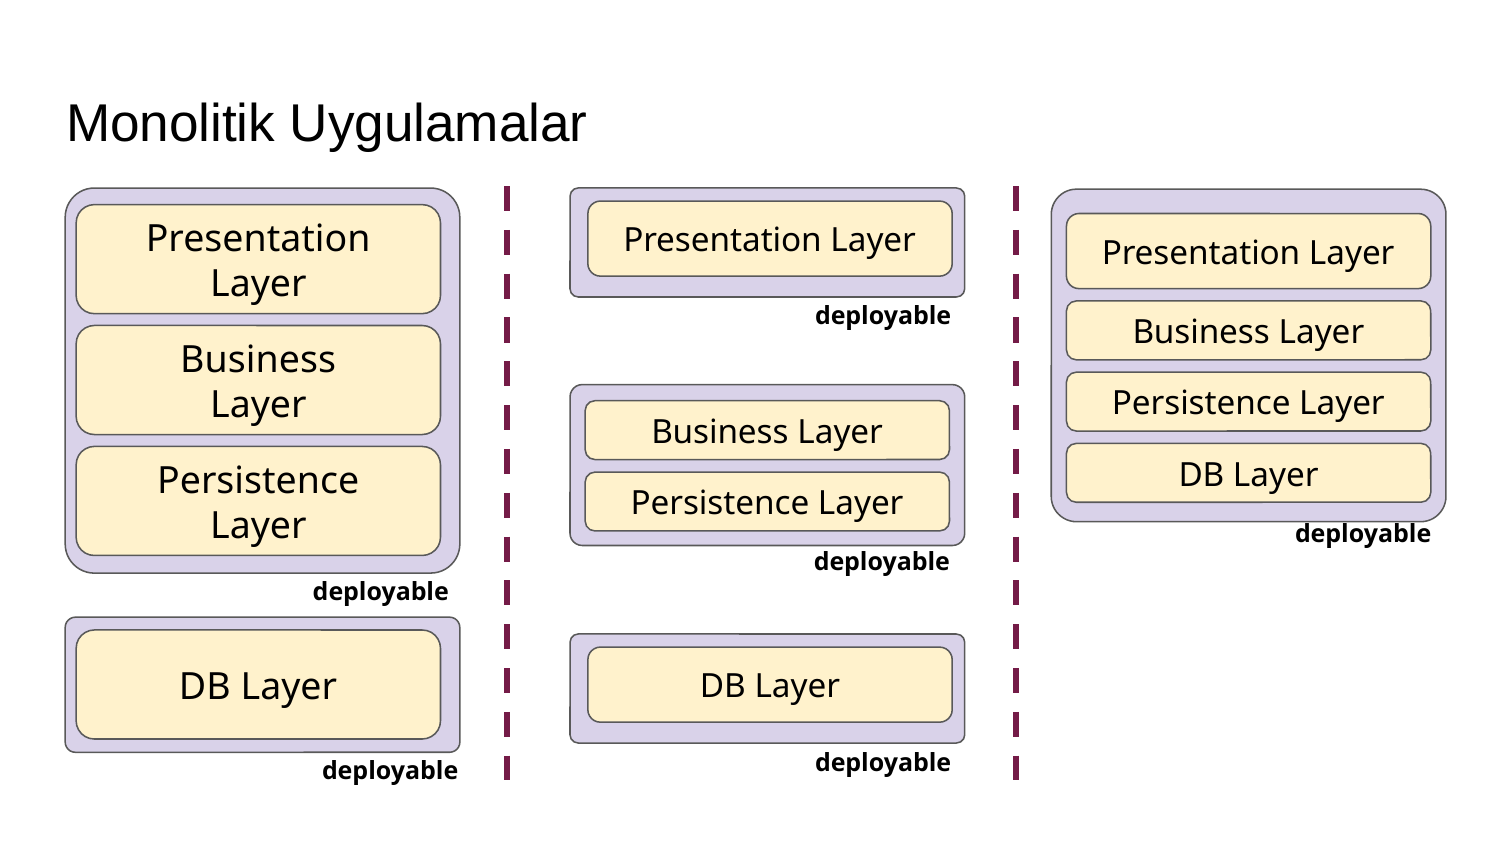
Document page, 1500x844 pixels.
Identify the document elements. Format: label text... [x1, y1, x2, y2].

text_box Persistence Layer [76, 446, 441, 556]
text_box Business Layer [76, 325, 441, 435]
text_box Presentation Layer [76, 204, 441, 314]
text_box Presentation Layer [587, 201, 953, 277]
text_box deployable [800, 731, 979, 791]
text_box [65, 188, 460, 574]
title Monolitik Uygulamalar [51, 72, 1449, 167]
text_box Presentation Layer [1066, 213, 1431, 289]
text_box DB Layer [76, 629, 441, 740]
text_box [65, 617, 460, 753]
text_box [1051, 189, 1446, 522]
text_box [570, 384, 965, 546]
text_box deployable [798, 530, 978, 591]
text_box Business Layer [1066, 300, 1431, 360]
text_box deployable [297, 559, 477, 620]
text_box DB Layer [587, 647, 953, 723]
text_box Business Layer [585, 400, 950, 460]
text_box Persistence Layer [585, 472, 950, 531]
text_box [570, 633, 965, 744]
text_box deployable [1279, 502, 1459, 562]
text_box deployable [307, 739, 486, 800]
text_box Persistence Layer [1066, 372, 1431, 432]
text_box DB Layer [1066, 443, 1431, 503]
text_box deployable [800, 285, 979, 345]
text_box [570, 187, 965, 297]
